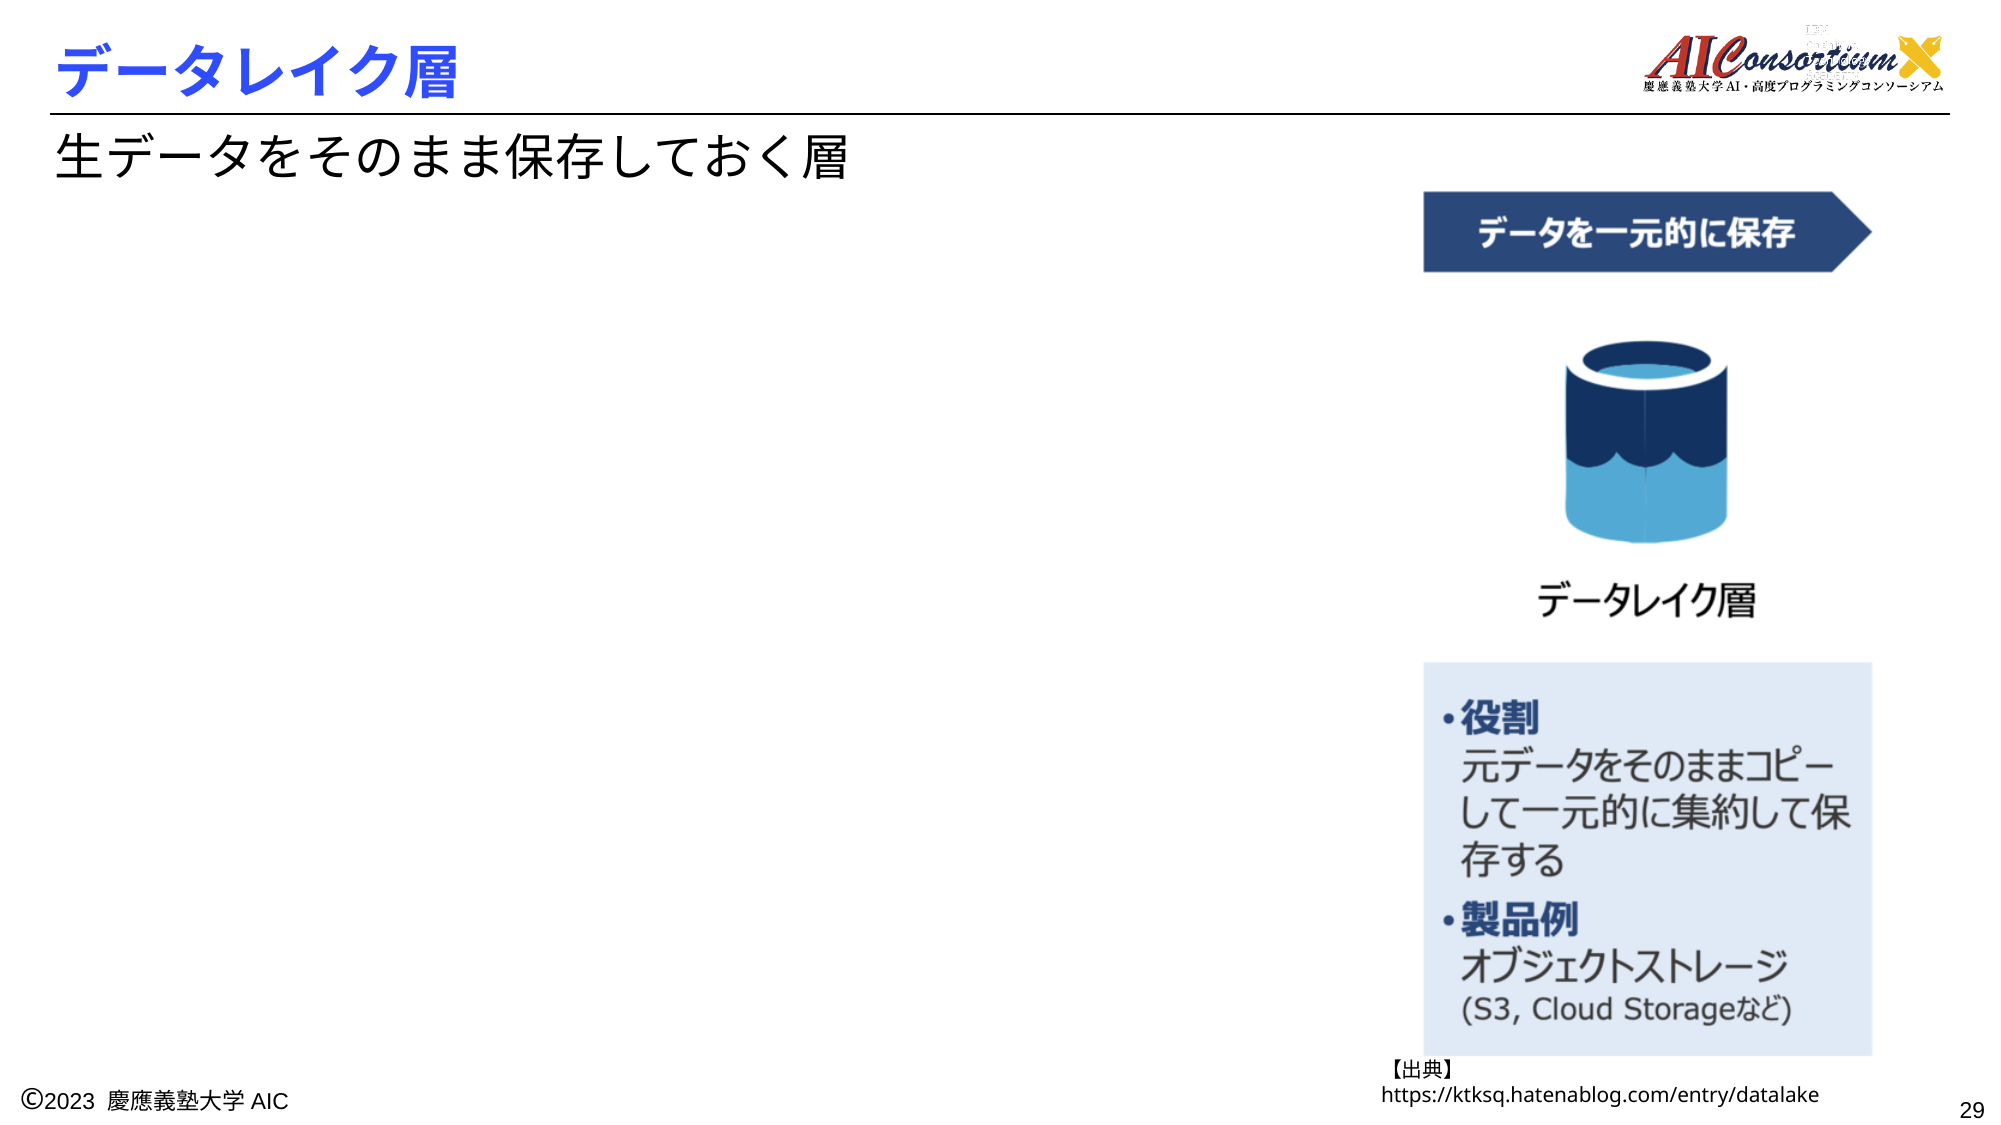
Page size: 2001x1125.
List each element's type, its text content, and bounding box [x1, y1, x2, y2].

picture [1626, 18, 1959, 109]
slide_number 29 [1761, 1093, 2000, 1125]
list 生データをそのまま保存しておく層 [54, 125, 1945, 1083]
picture [1374, 157, 1881, 1087]
title データレイク層 [55, 35, 1633, 114]
text_box 【出典】 https://ktksq.hatenablog.com/entry/datalake [1366, 1049, 1922, 1115]
